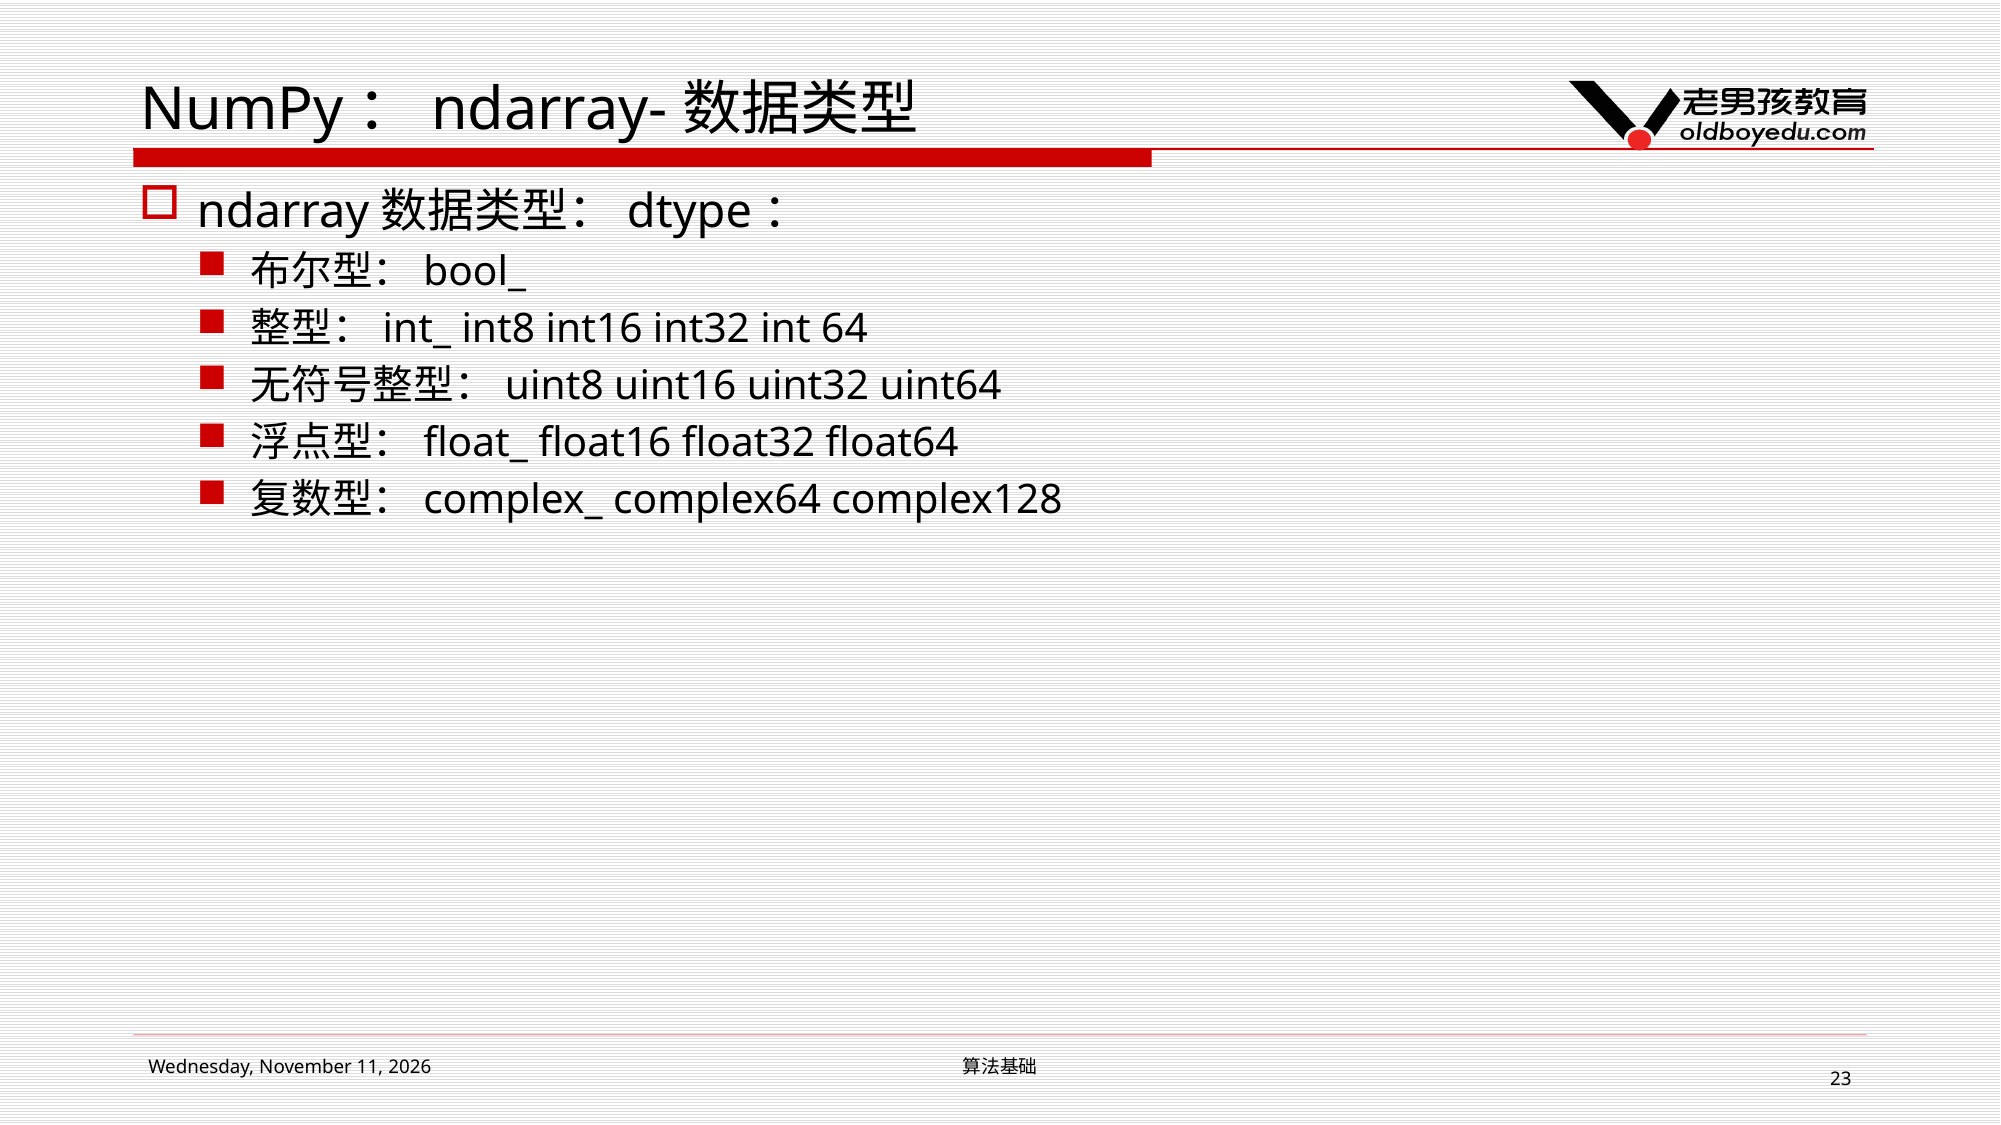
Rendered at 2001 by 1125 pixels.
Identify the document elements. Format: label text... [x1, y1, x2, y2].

title NumPy：ndarray-数据类型 [125, 50, 1876, 149]
footer 算法基础 [683, 1046, 1317, 1103]
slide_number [133, 1046, 567, 1103]
list ndarray数据类型：dtype： 布尔型：bool_ 整型：int_ int8 int16 int32 int 64 无符号整型：uint8 uint16 uint32 uint64 浮点型：float_ float16 float32 float64 复数型：complex_ complex64 complex128 [123, 172, 1874, 988]
slide_number 23 [1433, 1058, 1867, 1103]
